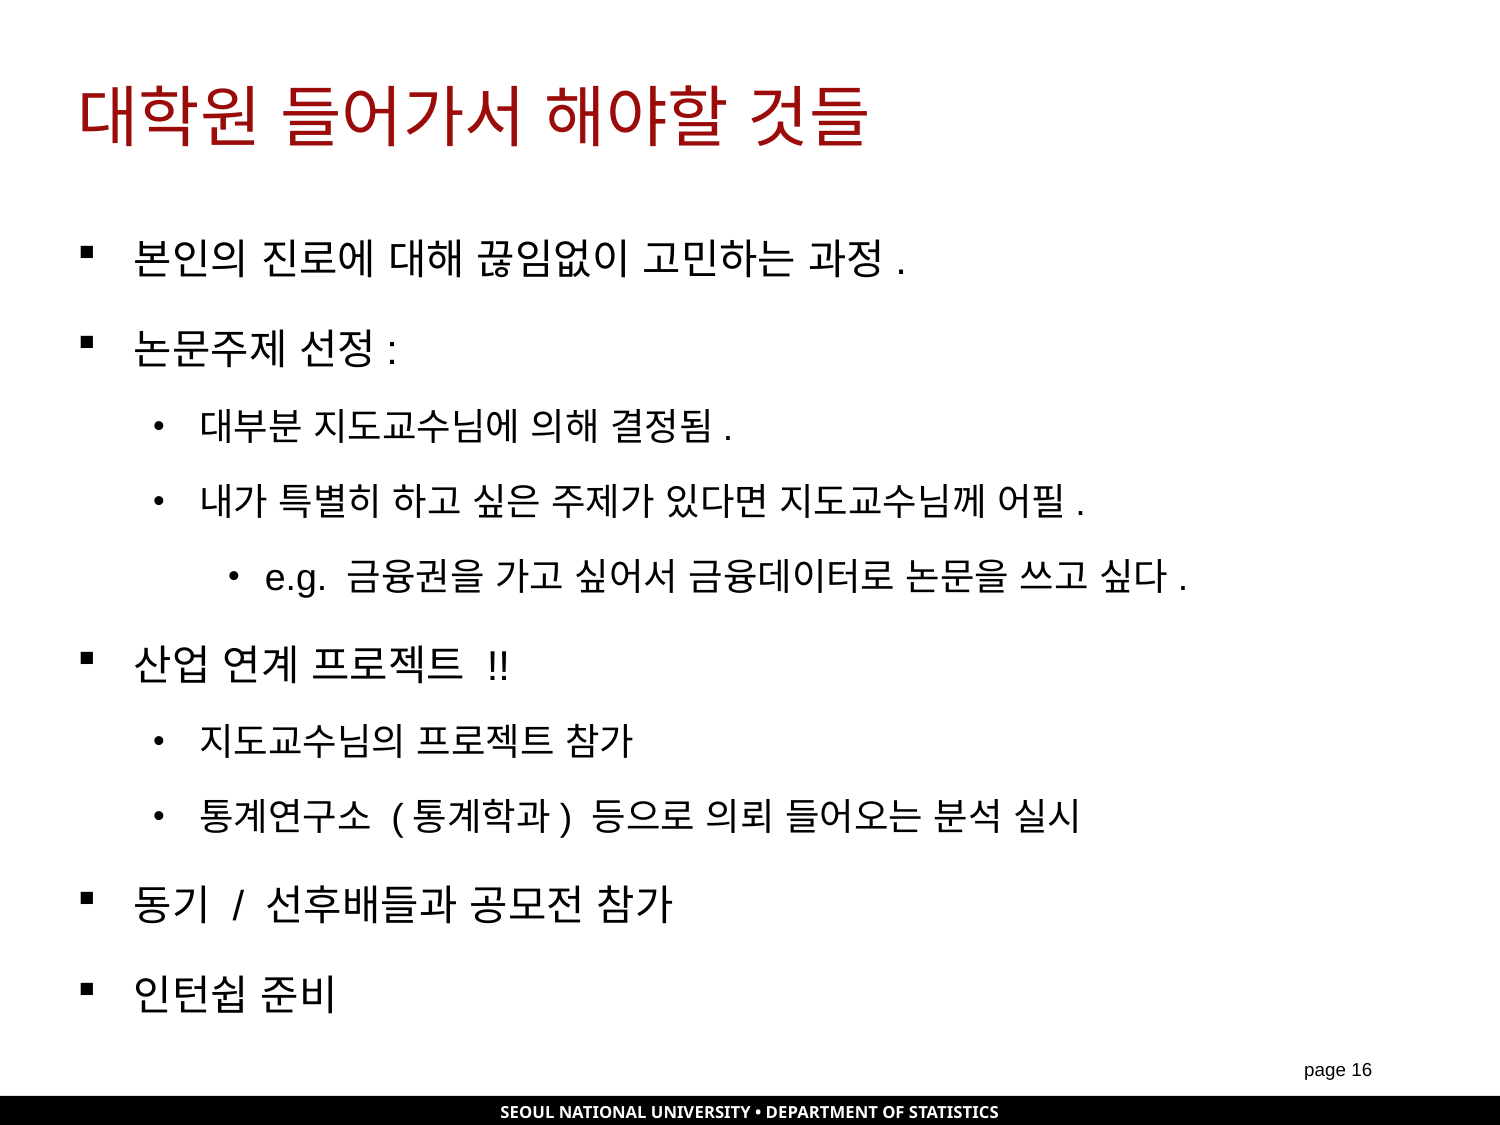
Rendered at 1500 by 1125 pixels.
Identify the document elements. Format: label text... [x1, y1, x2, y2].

title 대학원 들어가서 해야할 것들 [62, 55, 1450, 175]
slide_number page 15 [1249, 1037, 1388, 1088]
list 본인의 진로에 대해 끊임없이 고민하는 과정. 논문주제 선정: 대부분 지도교수님에 의해 결정됨. 내가 특별히 하고 싶은 주제가 있다면 지도교수님께 어필. e.g. 금융권을 가고 싶어서 금융데이터로 논문을 쓰고 싶다. 산업 연계 프로젝트 !! 지도교수님의 프로젝트 참가 통계연구소 (통계학과) 등으로 의뢰 들어오는 분석 실시 동기 / 선후배들과 공모전 참가 인턴쉽 준비 [62, 224, 1450, 1000]
